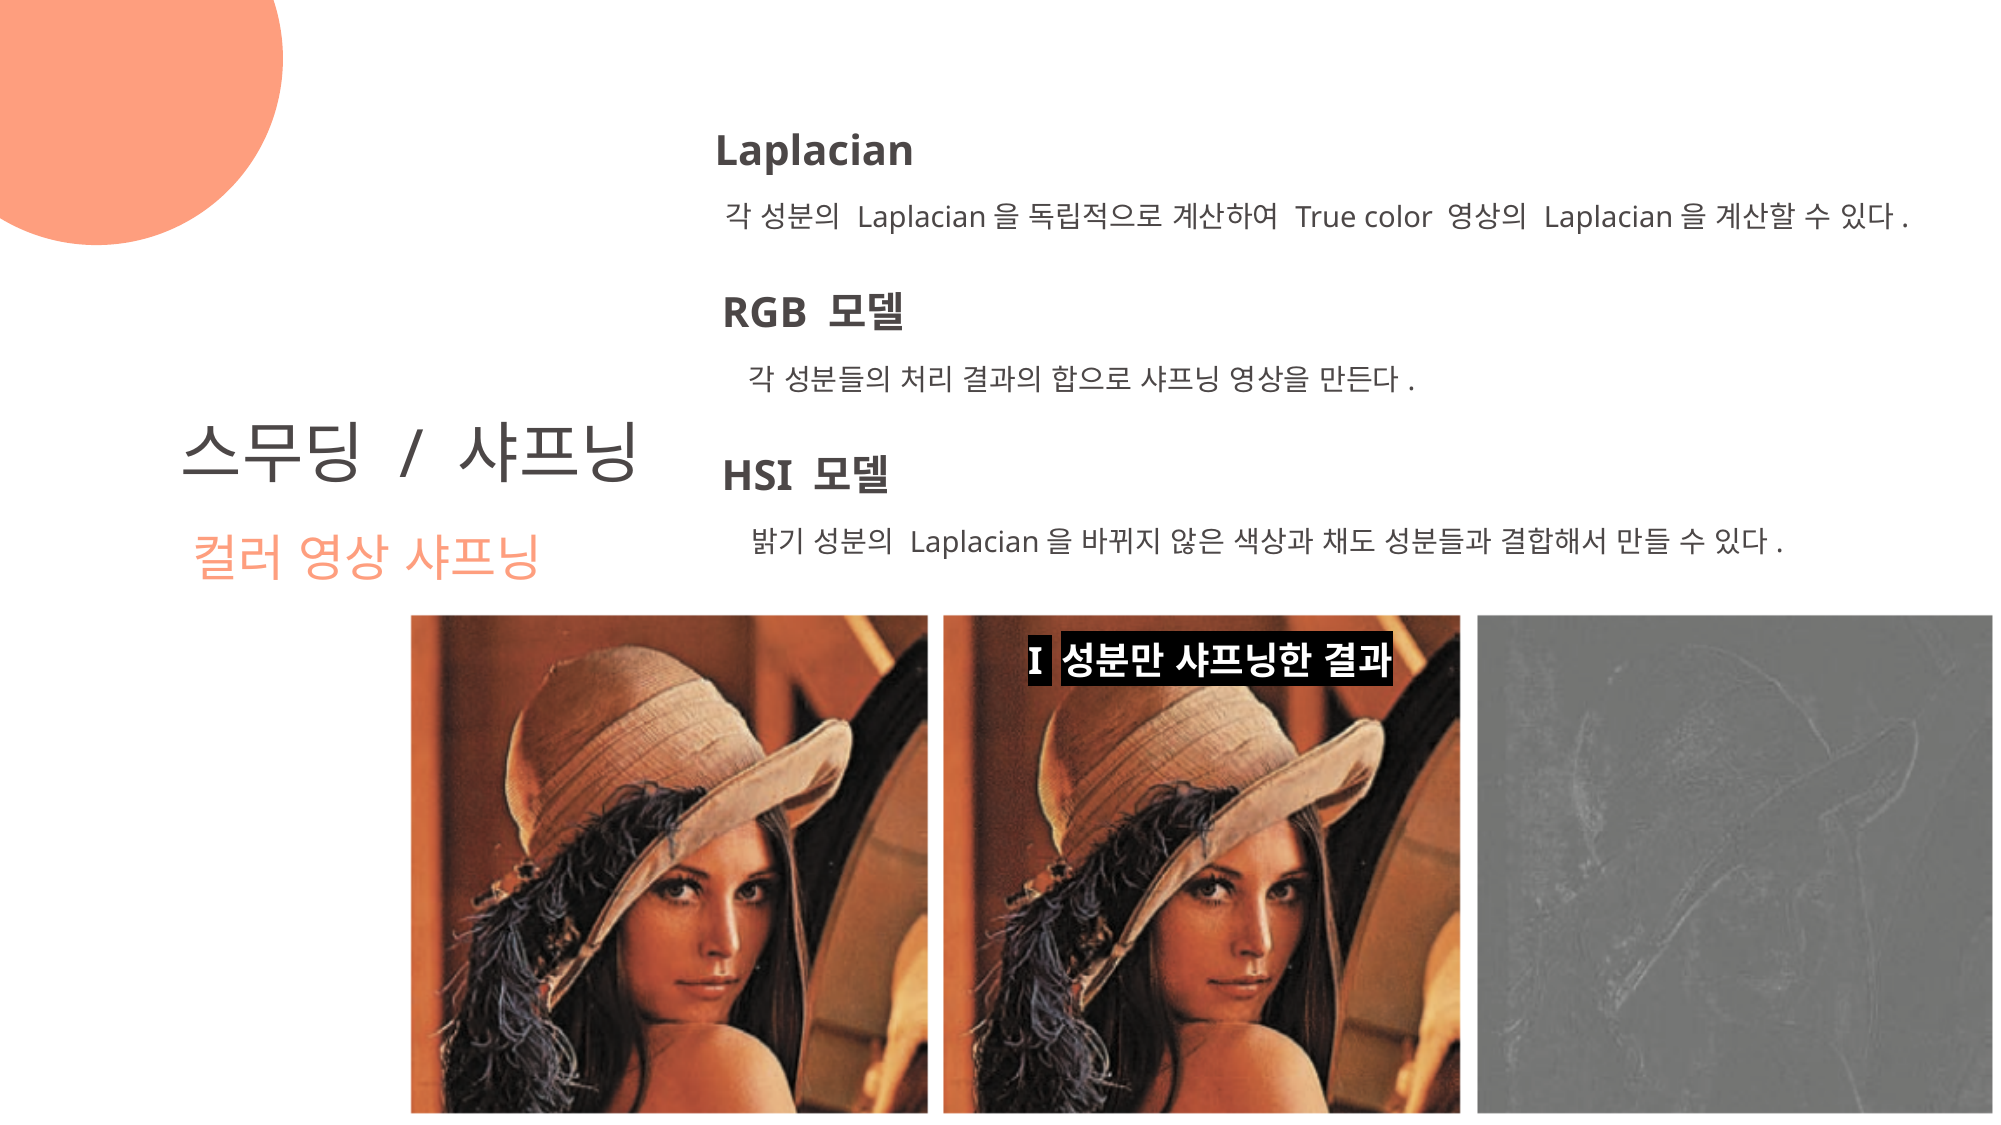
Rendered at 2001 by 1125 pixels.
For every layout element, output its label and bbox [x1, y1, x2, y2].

picture [404, 600, 2000, 1125]
text_box [706, 278, 1458, 405]
text_box [0, 0, 284, 247]
text_box [706, 116, 1928, 242]
text_box [706, 441, 1828, 567]
text_box [157, 403, 666, 595]
